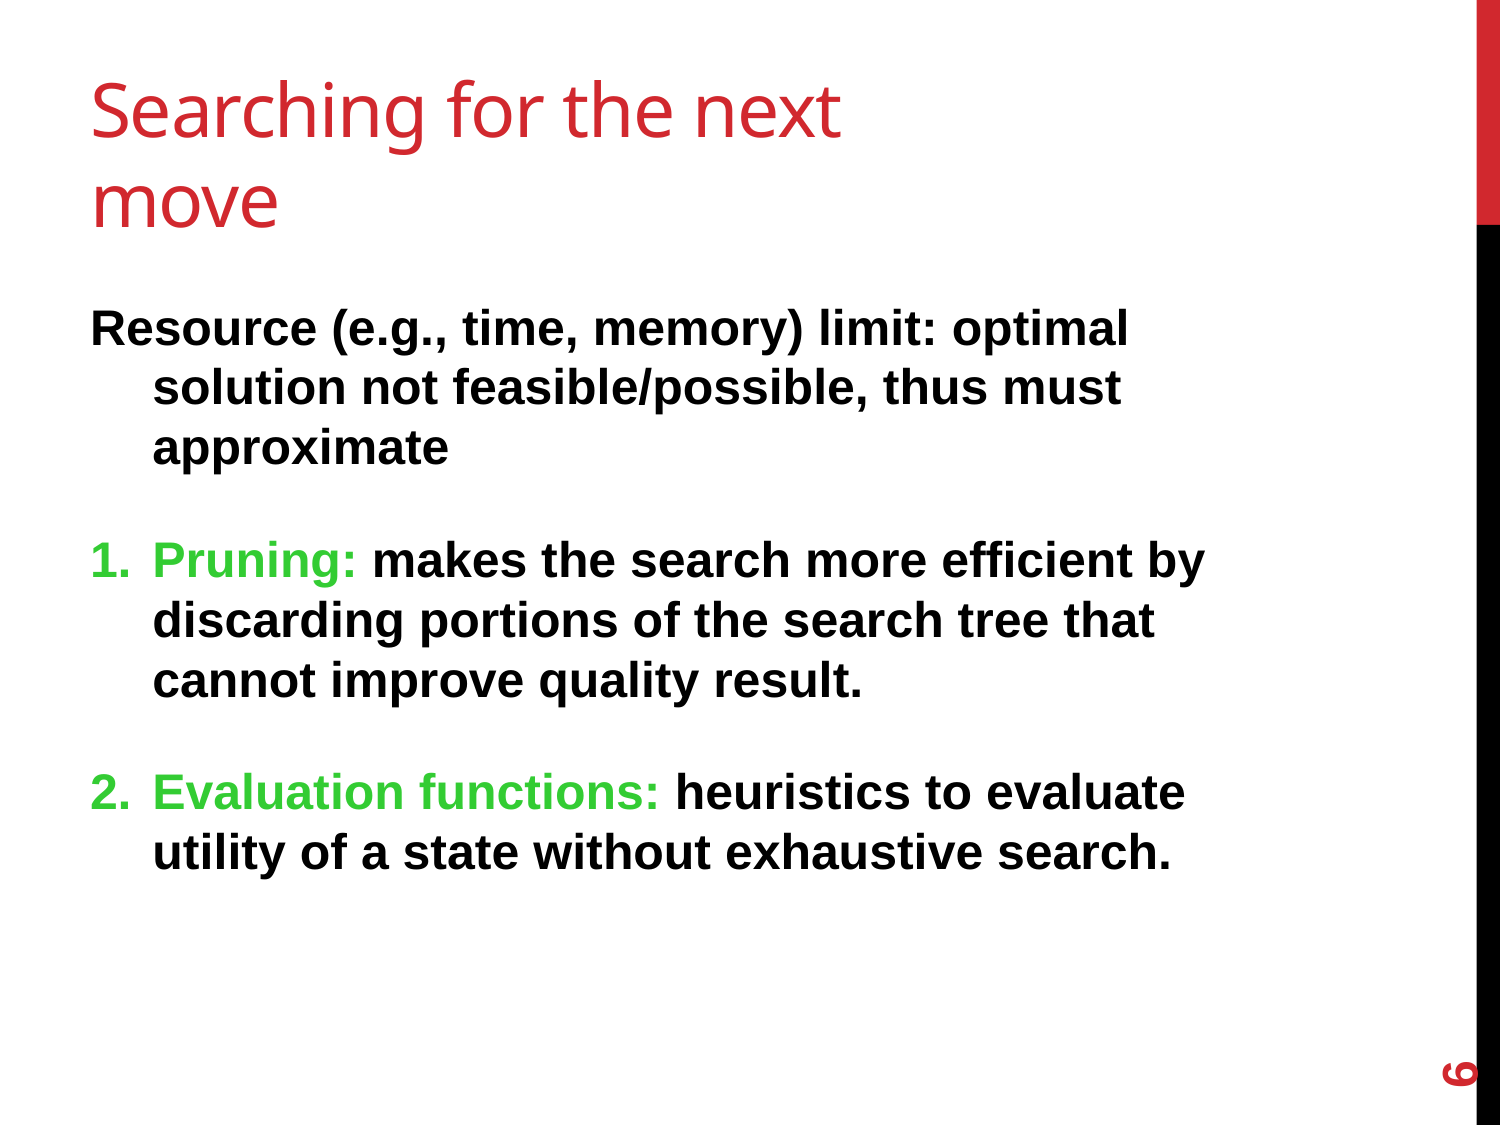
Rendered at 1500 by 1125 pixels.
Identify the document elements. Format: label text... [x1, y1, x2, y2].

title Searching for the next move [75, 25, 1025, 250]
slide_number 6 [1427, 887, 1488, 1104]
list Resource (e.g., time, memory) limit: optimal solution not feasible/possible, thus must approximate Pruning: makes the search more efficient by discarding portions of the search tree that cannot improve quality result. Evaluation functions: heuristics to evaluate utility of a state without exhaustive search. [75, 287, 1325, 1005]
